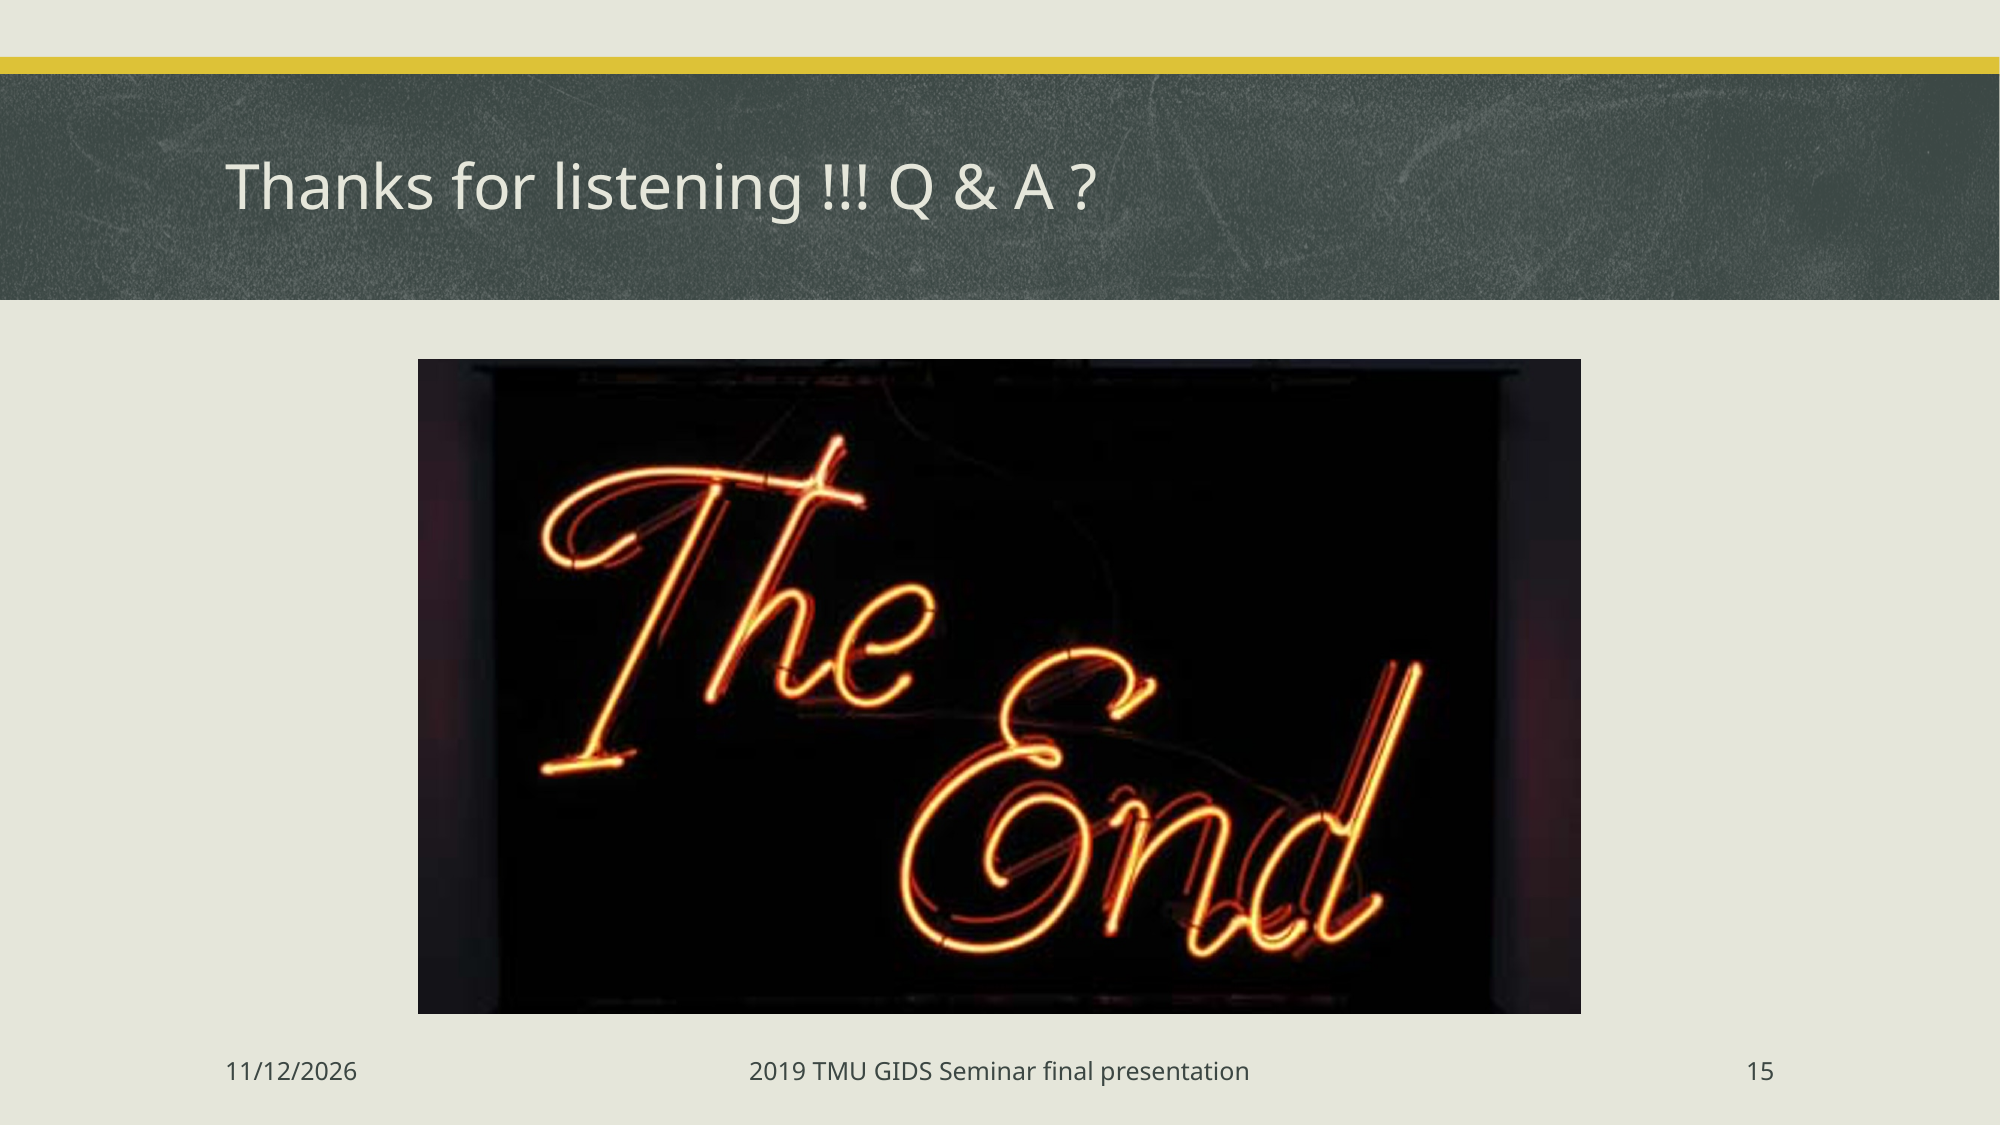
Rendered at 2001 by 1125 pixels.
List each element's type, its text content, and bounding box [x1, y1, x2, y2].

picture [0, 74, 2000, 300]
title Thanks for listening !!! Q & A ? [210, 76, 1790, 300]
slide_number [210, 1042, 533, 1103]
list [418, 359, 1581, 1014]
footer 2019 TMU GIDS Seminar final presentation [533, 1042, 1466, 1103]
slide_number 15 [1466, 1042, 1790, 1103]
